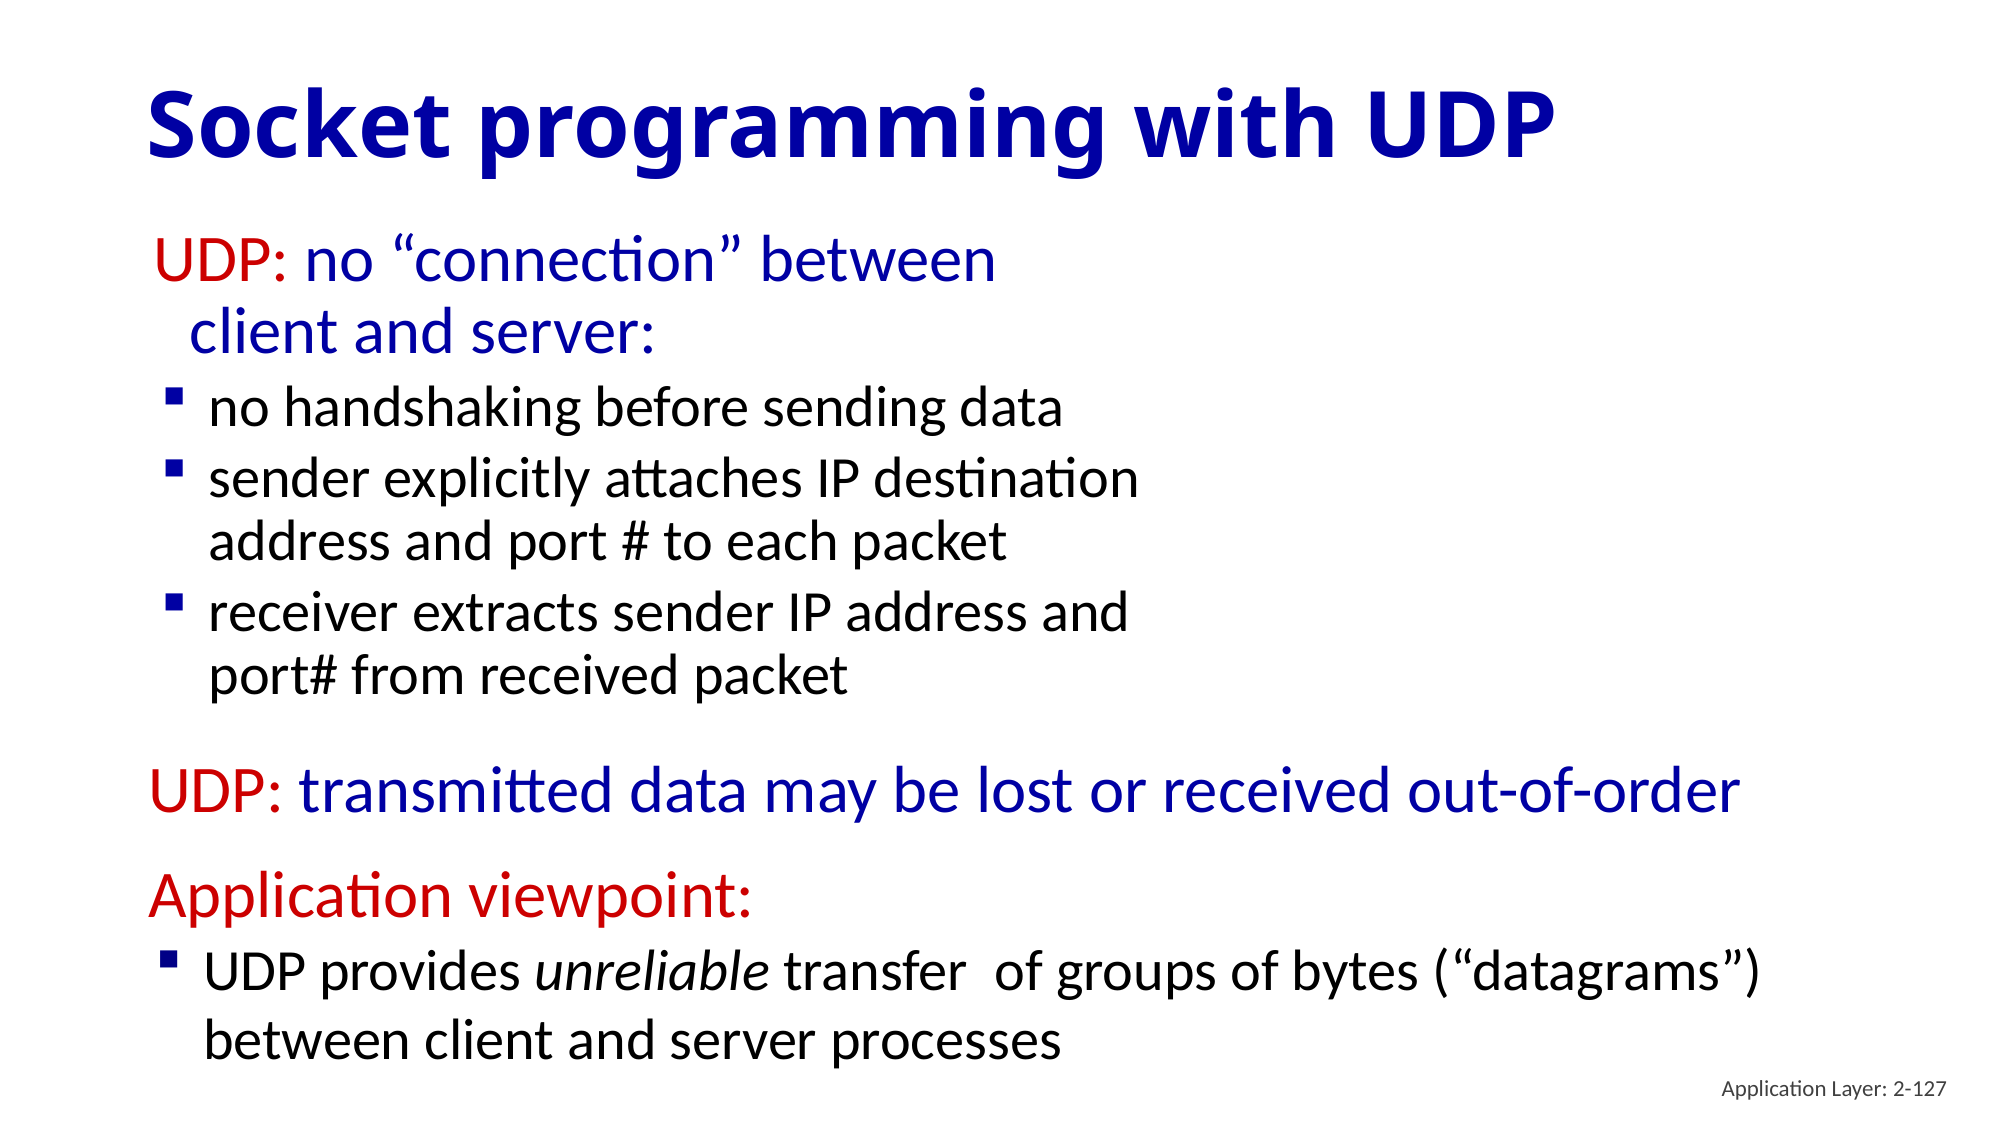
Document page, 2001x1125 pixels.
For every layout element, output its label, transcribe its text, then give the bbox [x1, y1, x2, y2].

text_box UDP: transmitted data may be lost or received out-of-order Application viewpoint: UDP provides unreliable transfer of groups of bytes (“datagrams”) between client and server processes [111, 746, 1810, 1105]
title Socket programming with UDP [131, 54, 1857, 202]
slide_number Application Layer: 2-127 [1512, 1056, 1963, 1117]
list UDP: no “connection” between client and server: no handshaking before sending data sender explicitly attaches IP destination address and port # to each packet receiver extracts sender IP address and port# from received packet [117, 216, 1162, 746]
